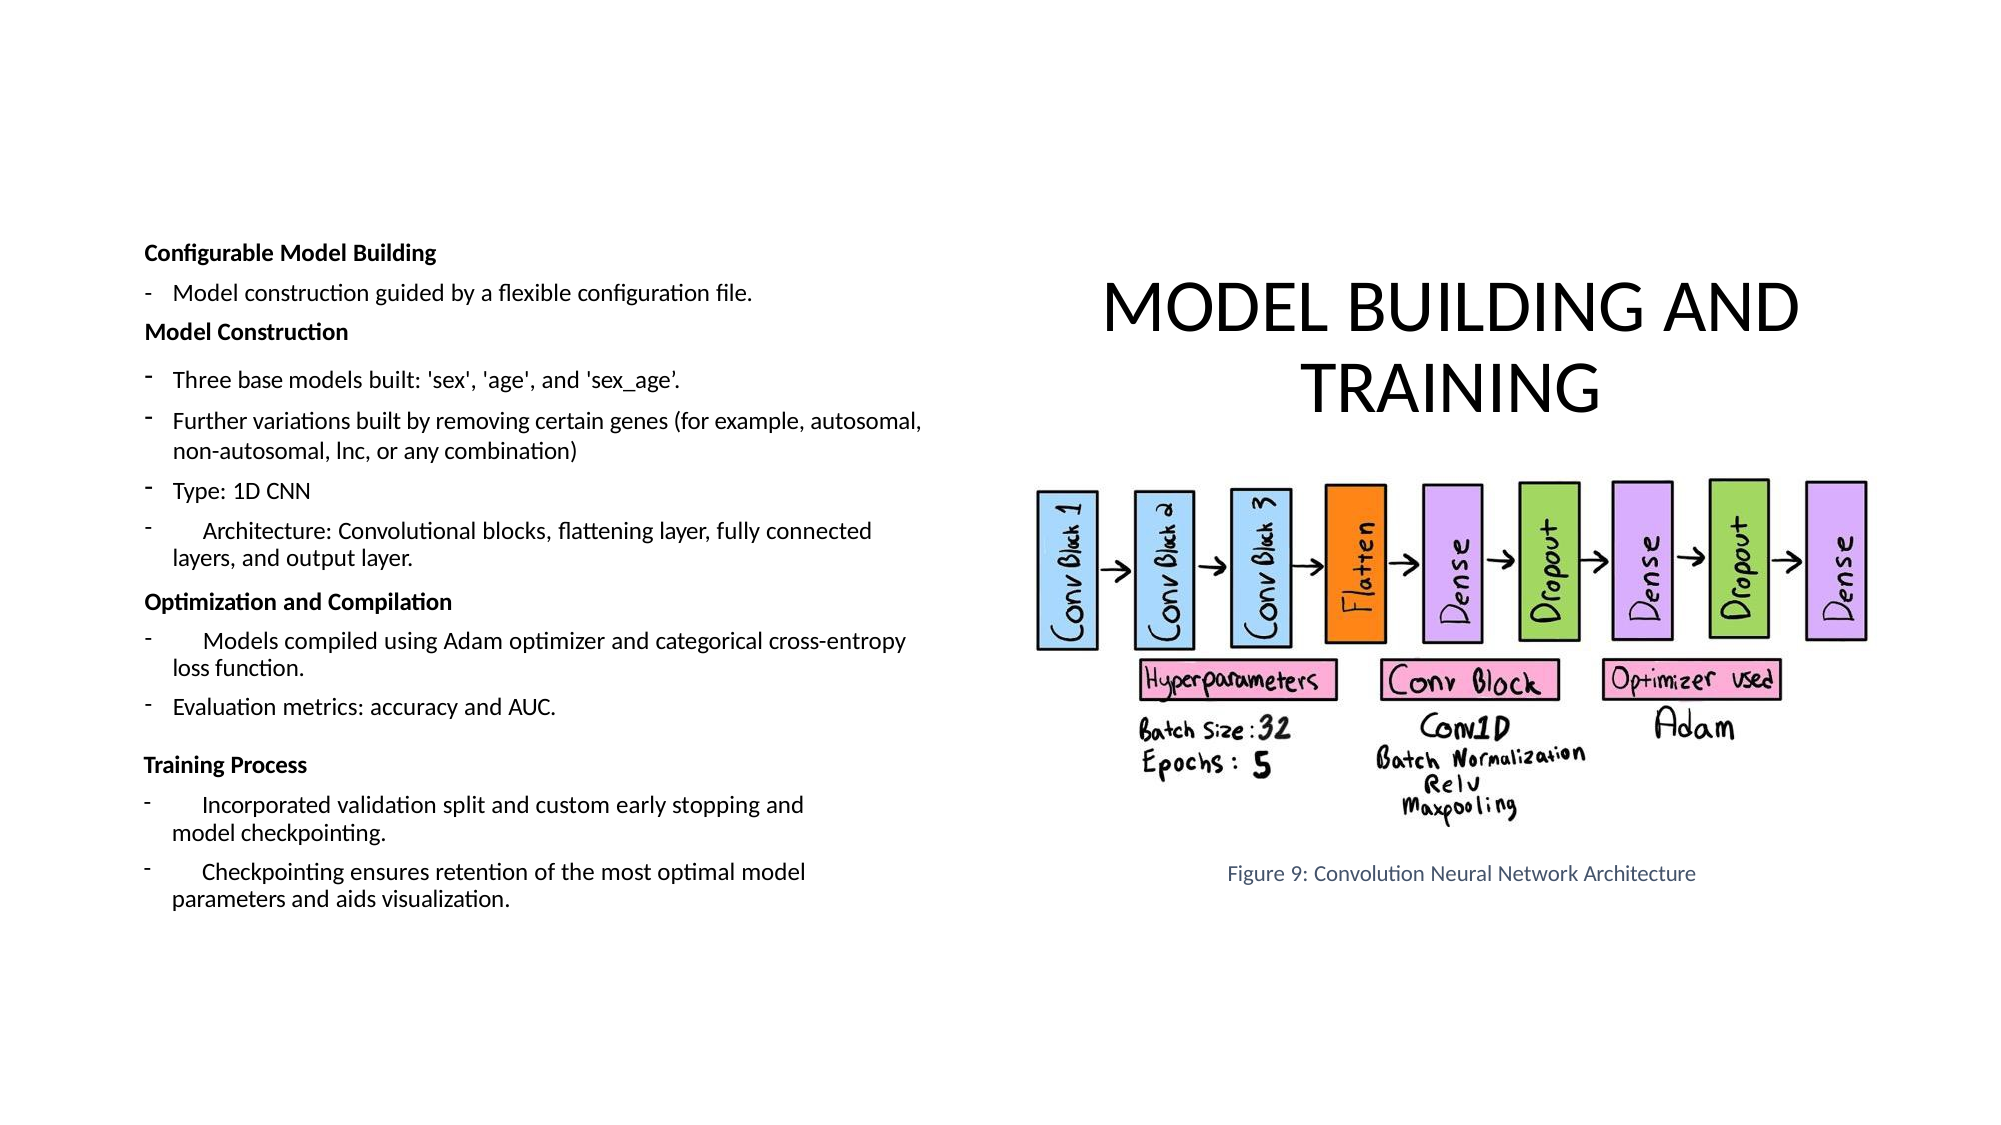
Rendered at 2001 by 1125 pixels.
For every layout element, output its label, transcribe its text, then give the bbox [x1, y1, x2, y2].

text_box Figure 9: Convolution Neural Network Architecture [1225, 856, 1715, 887]
text_box Training Process Incorporated validation split and custom early stopping and model checkpointing. Checkpointing ensures retention of the most optimal model parameters and aids visualization. [141, 737, 903, 913]
text_box Configurable Model Building - Model construction guided by a flexible configuration file. Model Construction [142, 224, 760, 346]
text_box Three base models built: 'sex', 'age', and 'sex_age’. Further variations built by removing certain genes (for example, autosomal, non-autosomal, lnc, or any combination) Type: 1D CNN Architecture: Convolutional blocks, flattening layer, fully connected layers, and output layer. [142, 351, 923, 572]
text_box Optimization and Compilation Models compiled using Adam optimizer and categorical cross-entropy loss function. Evaluation metrics: accuracy and AUC. [142, 573, 925, 721]
title MODEL BUILDING AND TRAINING [1099, 253, 1804, 426]
picture [1002, 428, 1901, 829]
